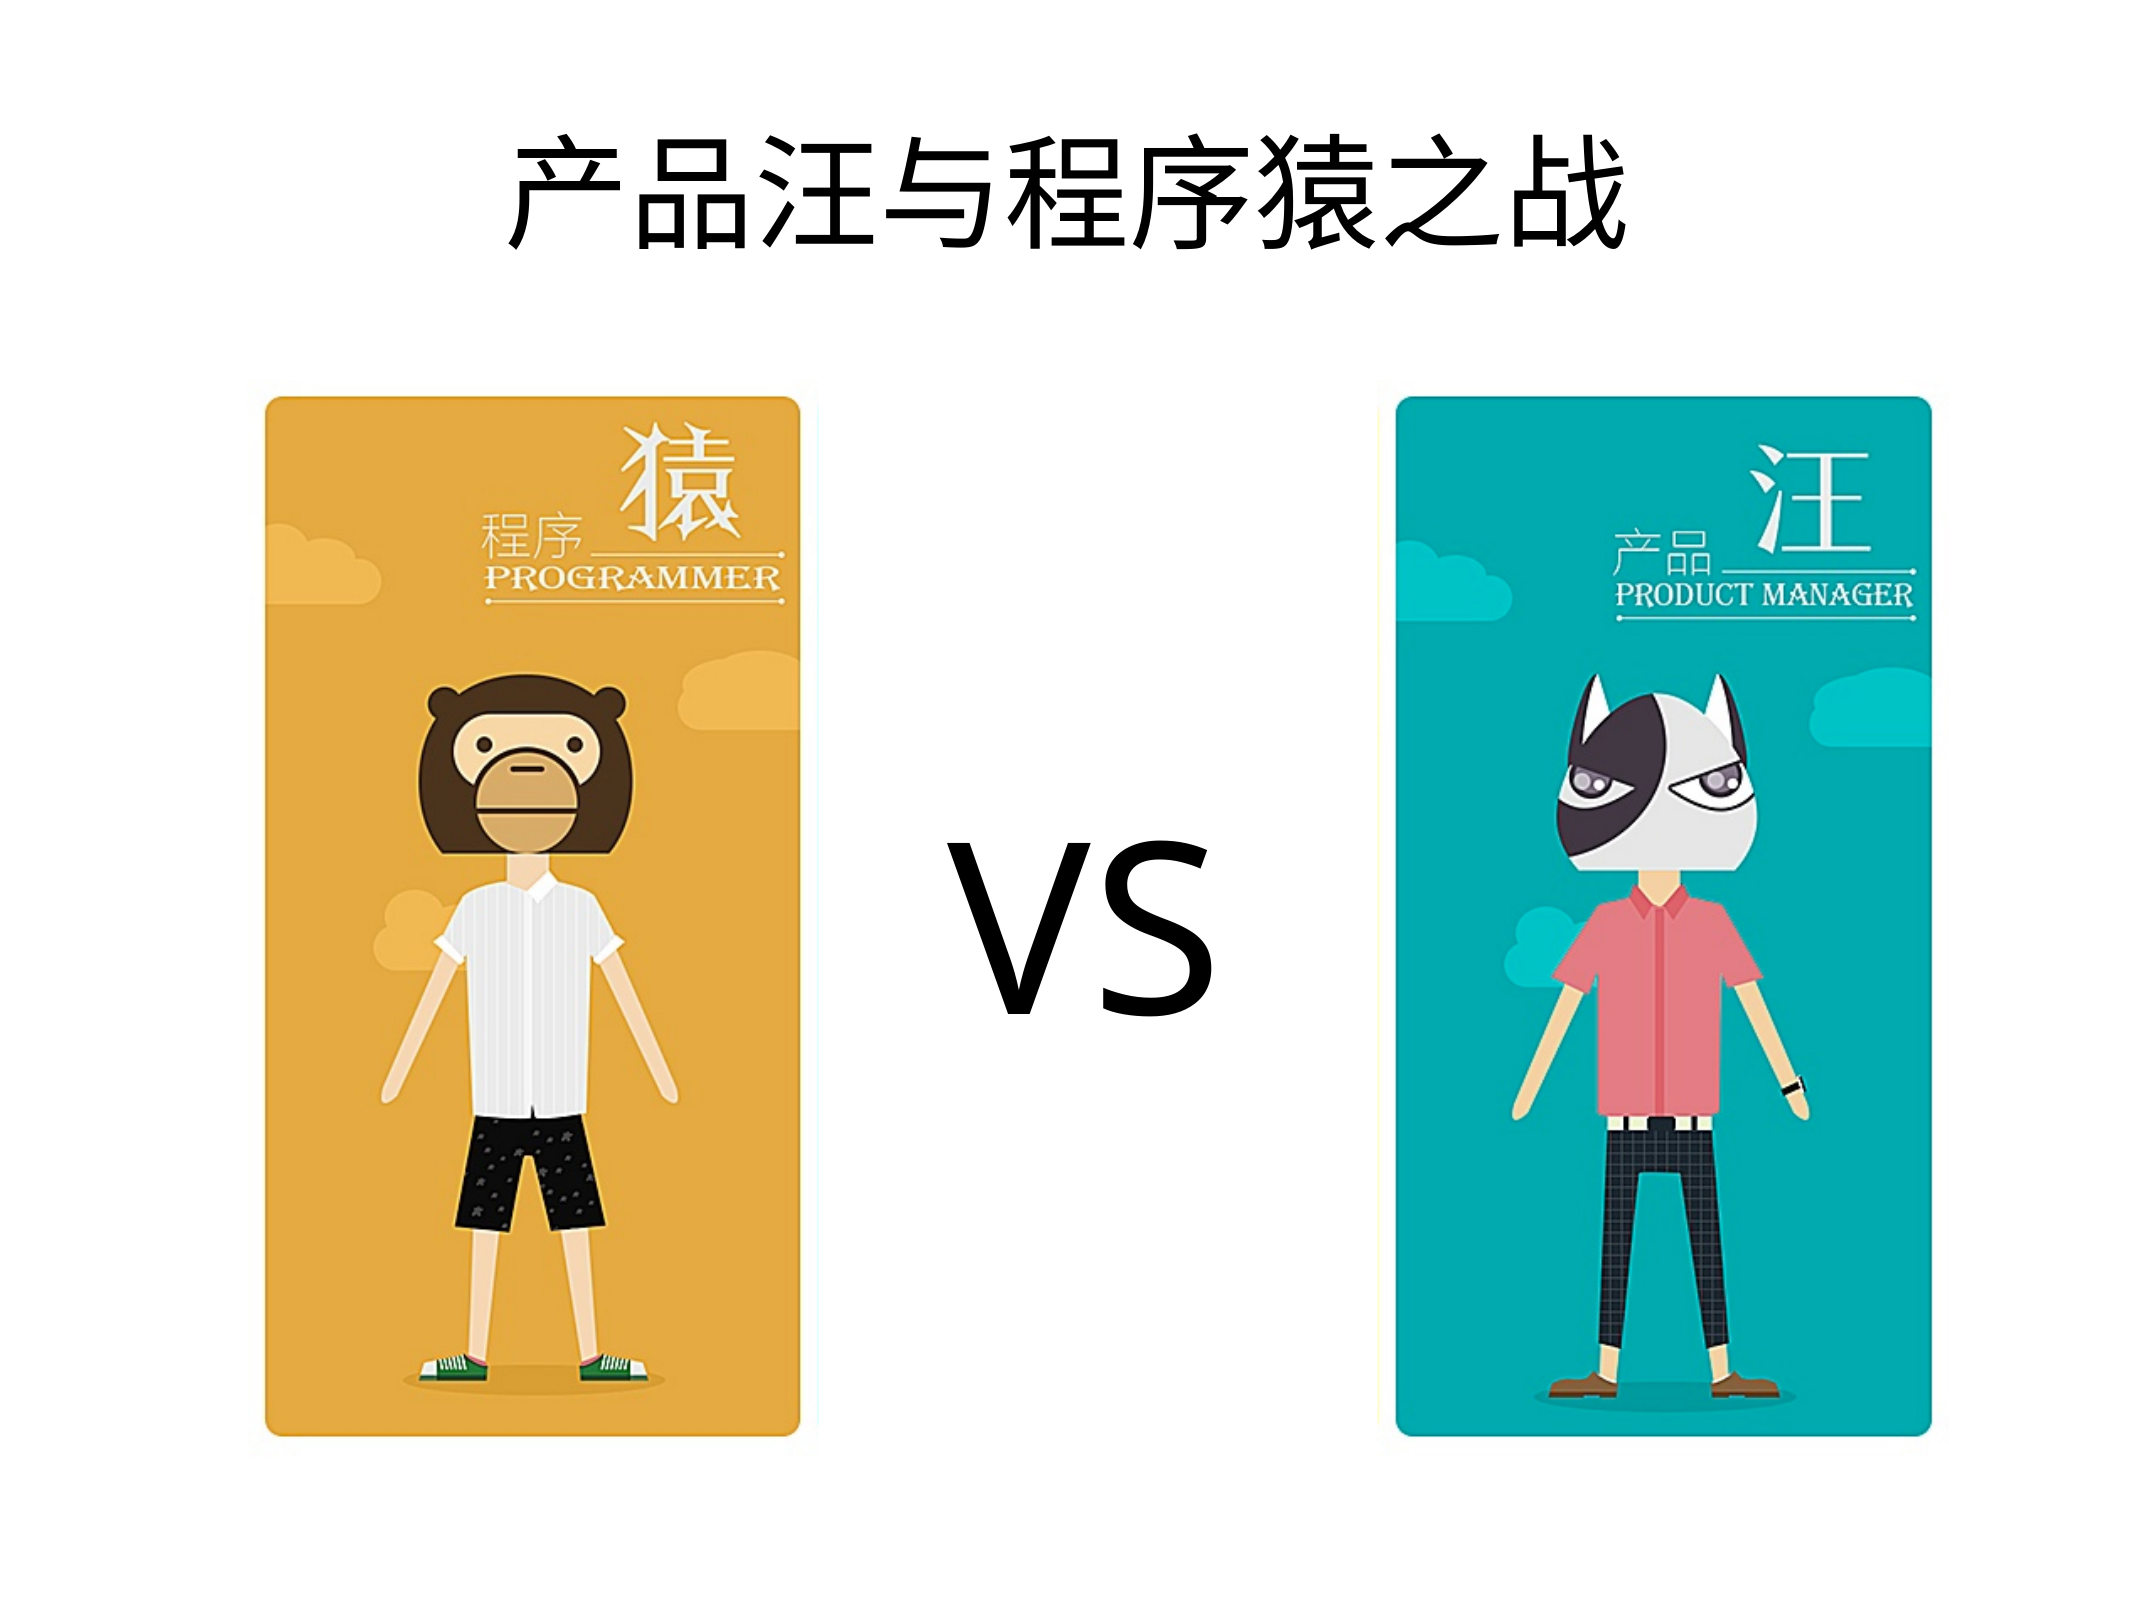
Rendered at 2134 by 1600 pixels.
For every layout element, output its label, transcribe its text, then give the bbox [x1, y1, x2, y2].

picture [1376, 380, 1949, 1457]
text_box VS [938, 766, 1232, 1071]
picture [246, 380, 819, 1457]
text_box 产品汪与程序猿之战 [386, 106, 1747, 273]
